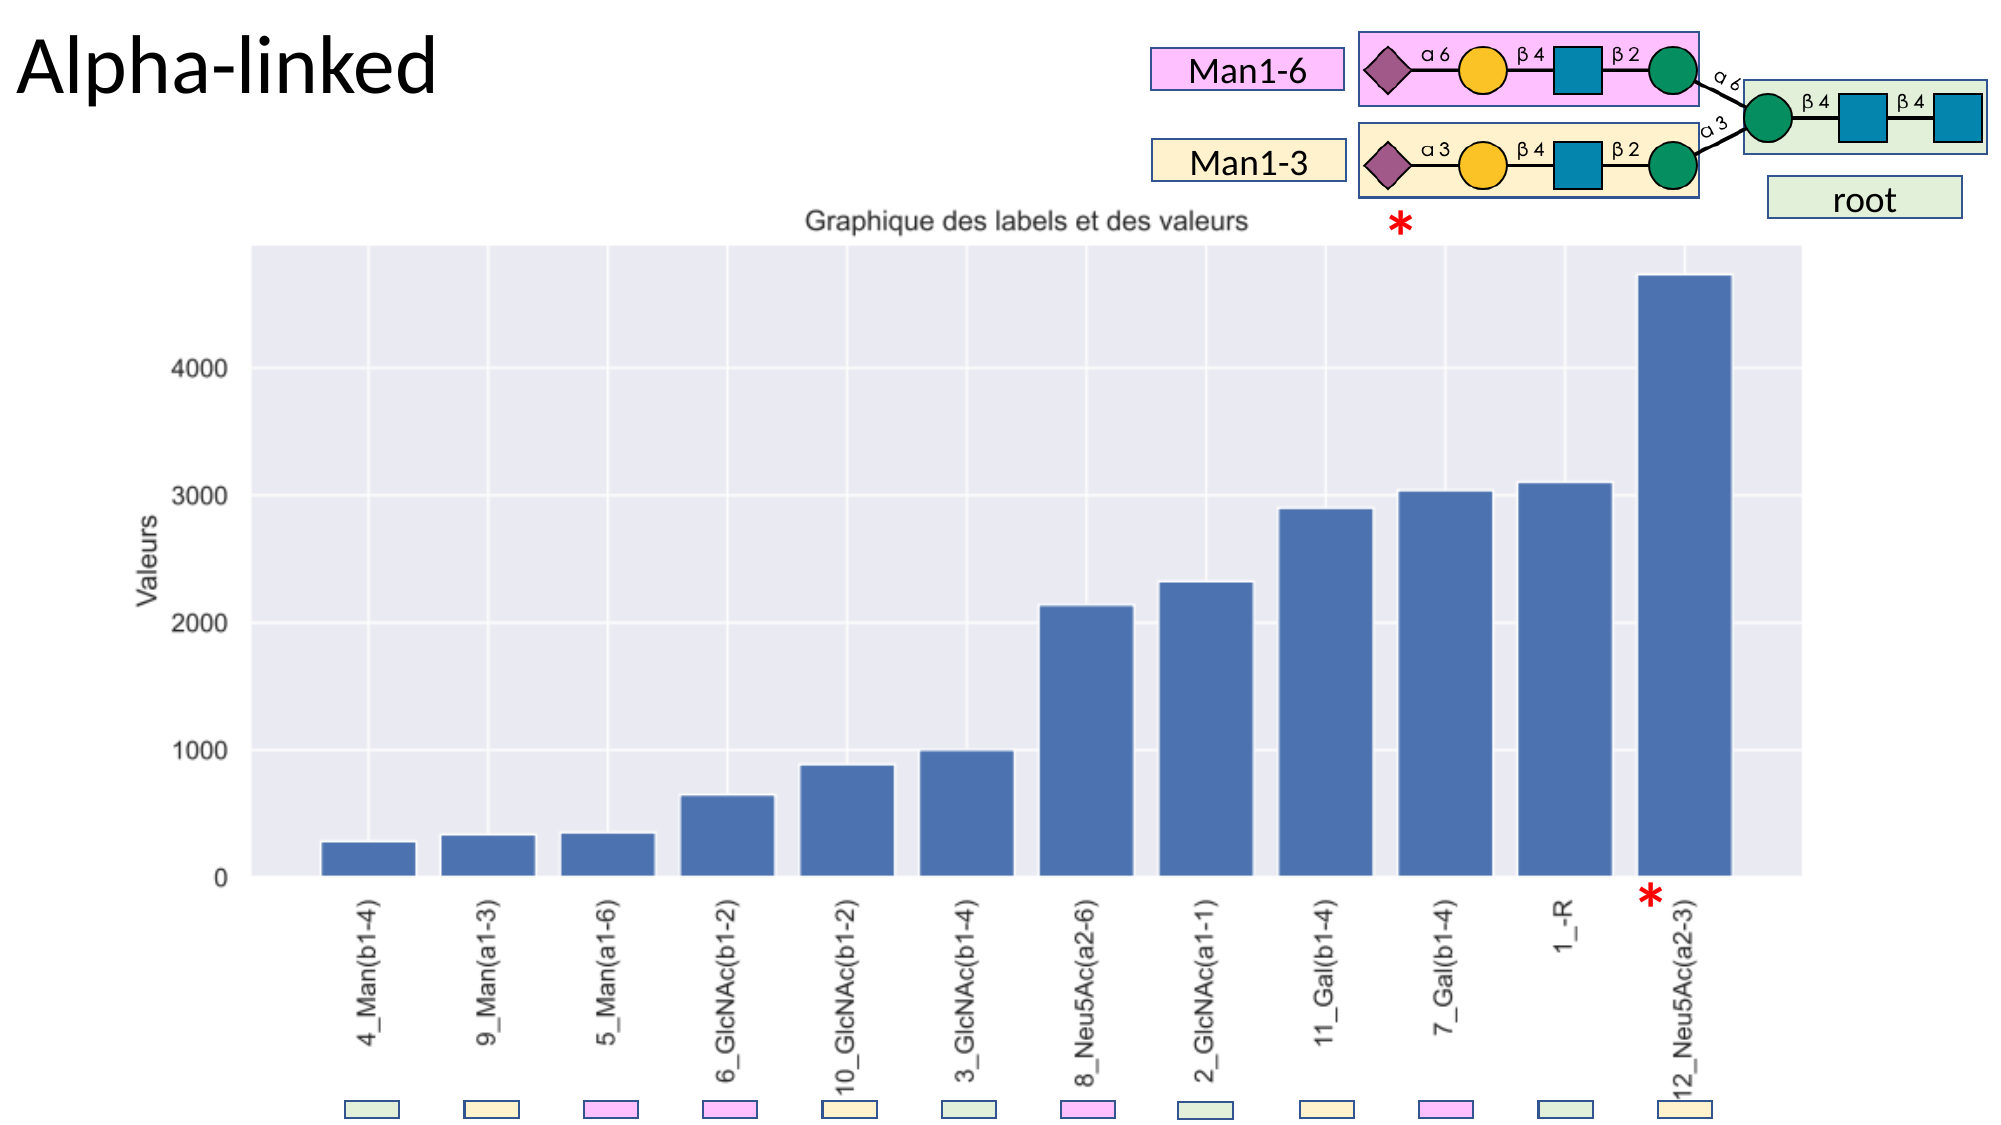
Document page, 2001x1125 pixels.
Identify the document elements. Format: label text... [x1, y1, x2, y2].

text_box [1537, 1101, 1594, 1119]
text_box [1299, 1101, 1355, 1119]
text_box [1657, 1101, 1713, 1119]
text_box [1060, 1101, 1116, 1119]
text_box [821, 1101, 878, 1119]
text_box Man1-6 [1150, 47, 1340, 91]
text_box [344, 1101, 400, 1119]
text_box [583, 1101, 639, 1119]
text_box [941, 1101, 997, 1119]
picture [0, 0, 2000, 1101]
text_box [702, 1101, 758, 1119]
text_box Alpha-linked [2, 2, 455, 118]
text_box [1418, 1101, 1474, 1119]
text_box [463, 1101, 520, 1119]
text_box [1177, 1101, 1234, 1120]
